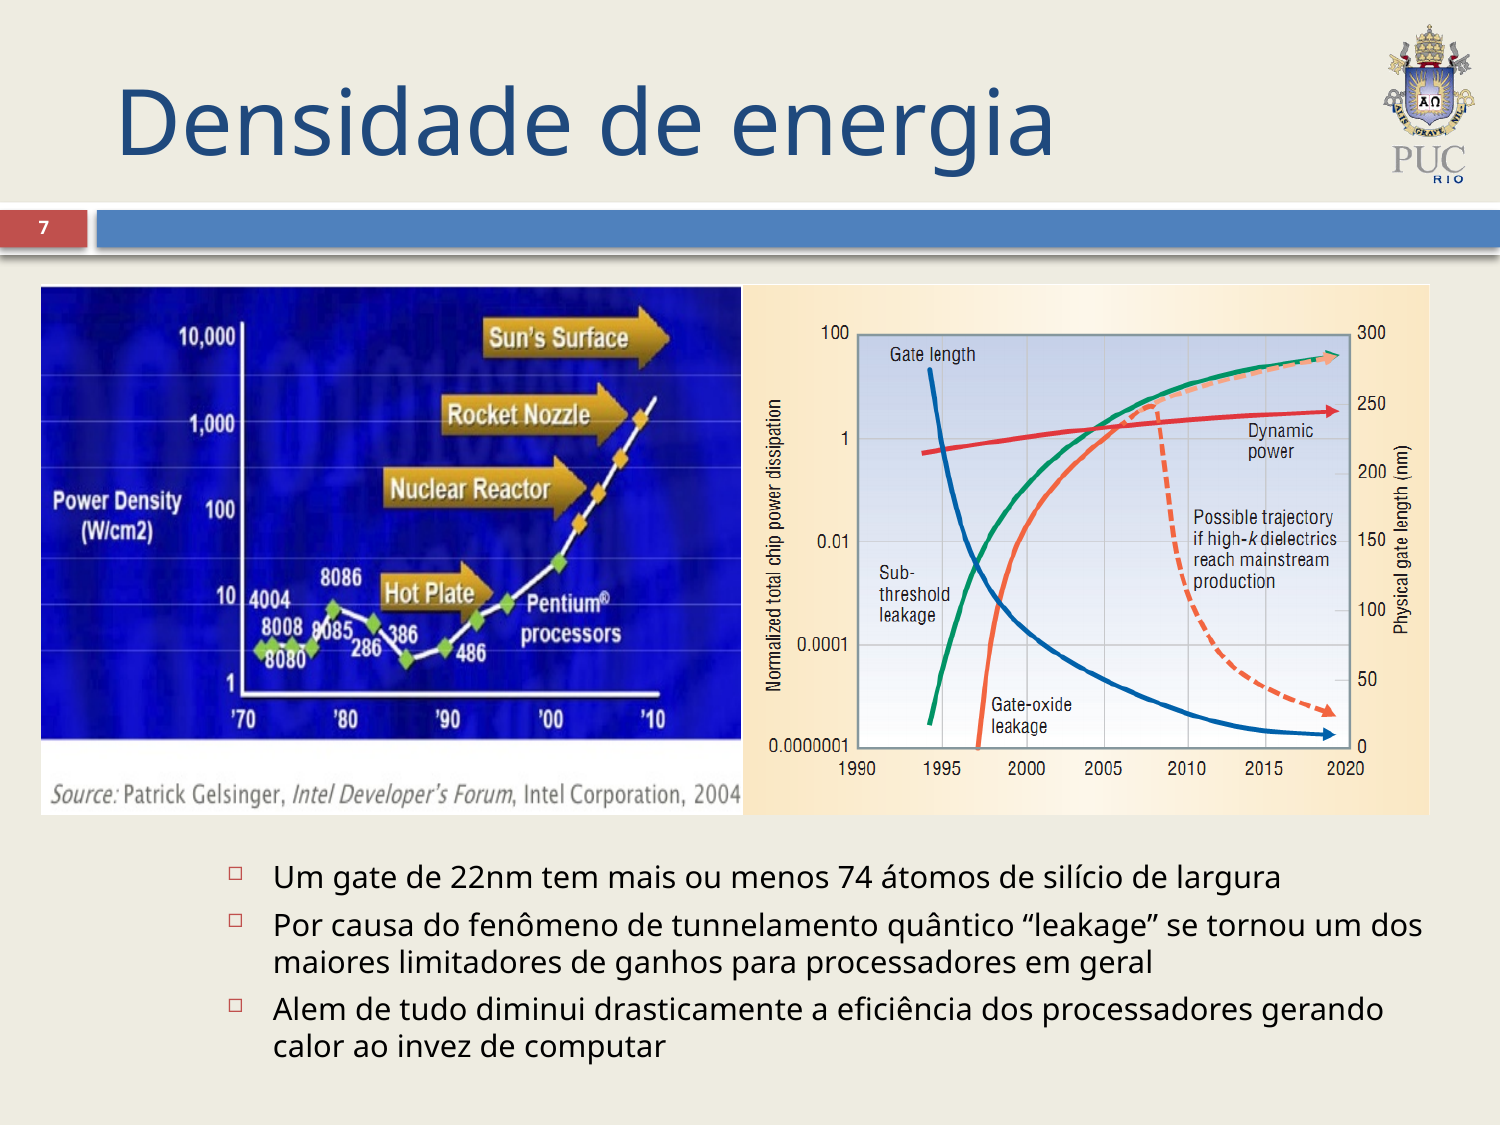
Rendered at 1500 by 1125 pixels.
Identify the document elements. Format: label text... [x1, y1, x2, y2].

slide_number 7 [0, 208, 88, 249]
list Um gate de 22nm tem mais ou menos 74 átomos de silício de largura Por causa do fenômeno de tunnelamento quântico “leakage” se tornou um dos maiores limitadores de ganhos para processadores em geral Alem de tudo diminui drasticamente a eficiência dos processadores gerando calor ao invez de computar [212, 849, 1450, 1075]
picture [41, 284, 1430, 816]
title Densidade de energia [99, 37, 1438, 200]
picture [1383, 24, 1476, 185]
